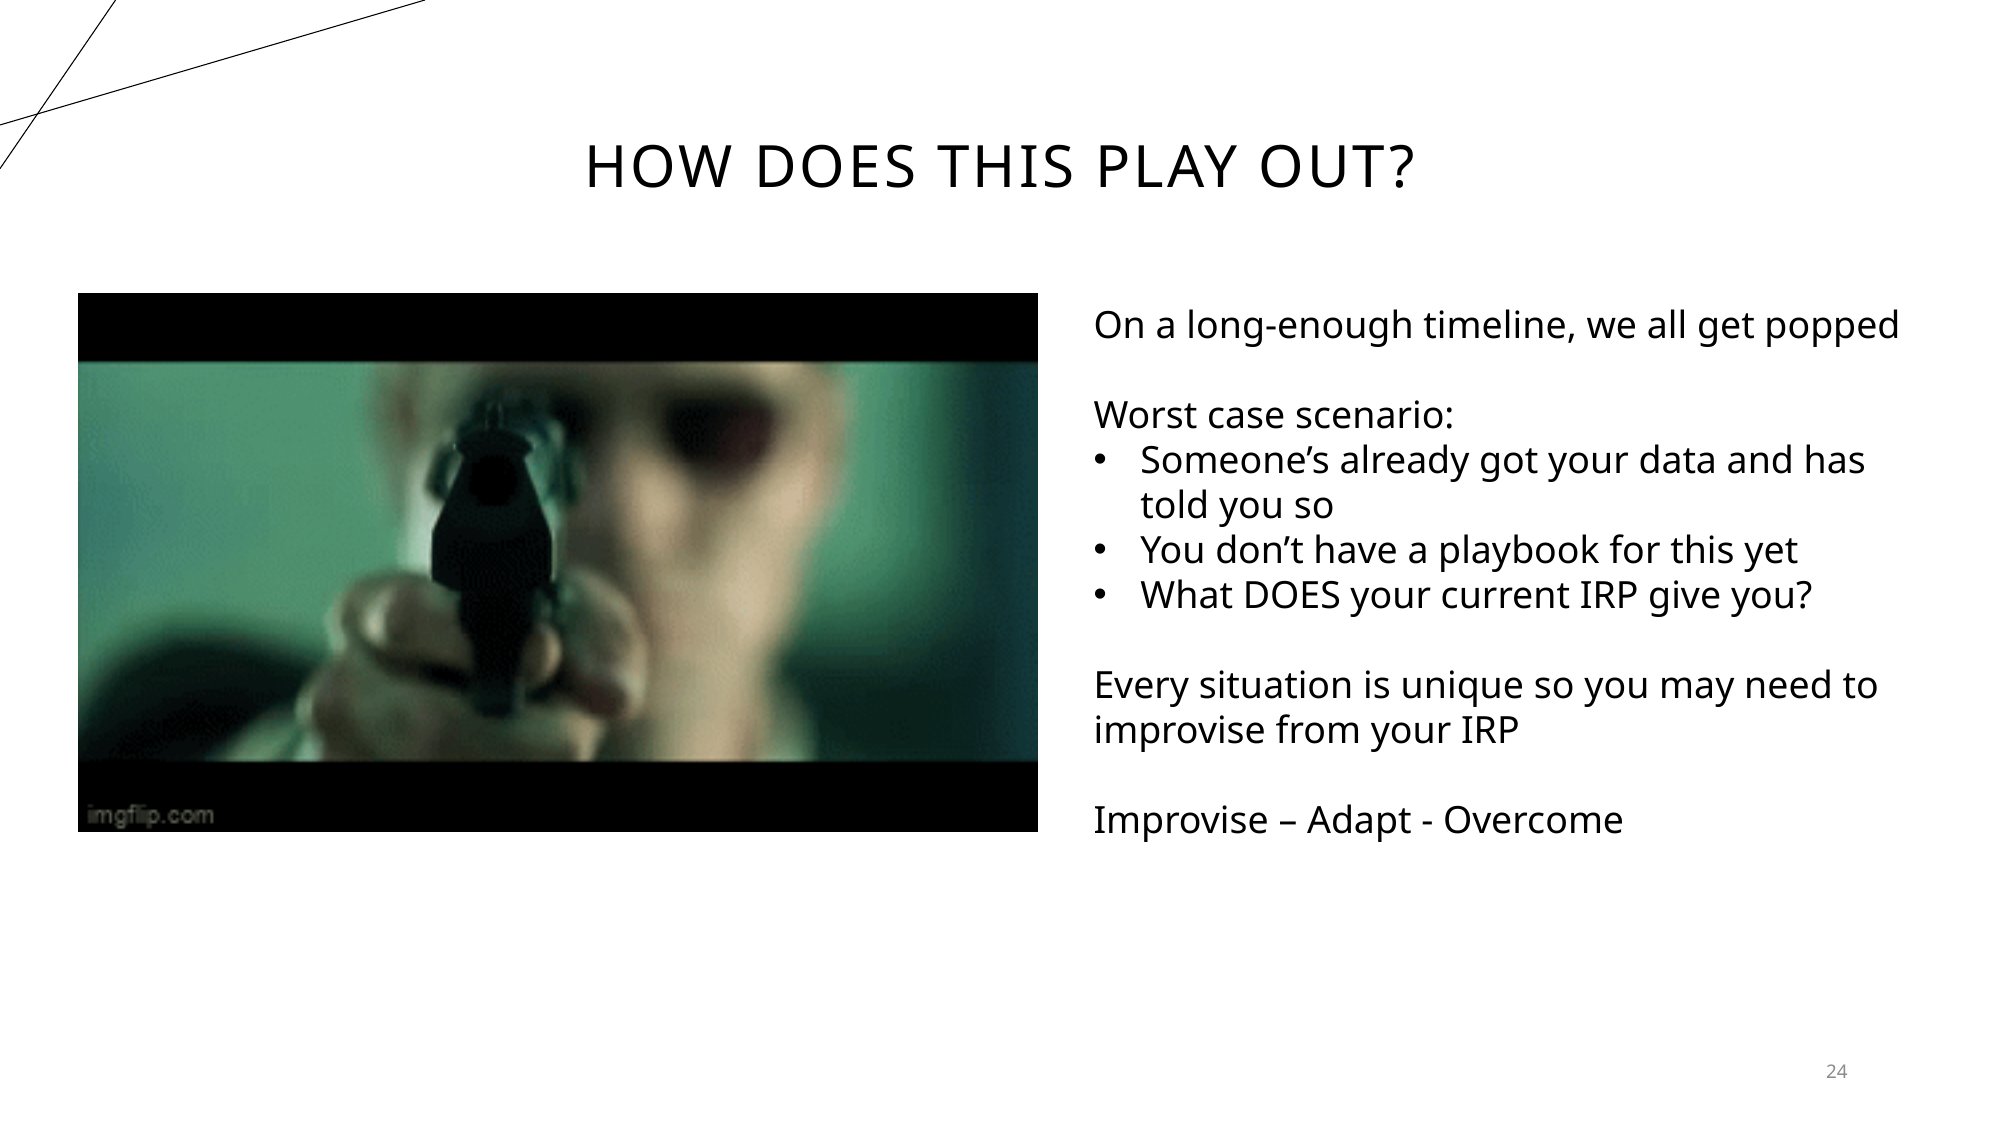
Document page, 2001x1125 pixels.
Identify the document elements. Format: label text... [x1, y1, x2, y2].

slide_number 24 [1412, 1042, 1863, 1103]
title How does this play out? [137, 59, 1863, 278]
text_box On a long-enough timeline, we all get popped Worst case scenario: Someone’s already got your data and has told you so You don’t have a playbook for this yet What DOES your current IRP give you? Every situation is unique so you may need to improvise from your IRP Improvise – Adapt - Overcome [1078, 293, 1922, 984]
picture [78, 293, 1038, 832]
